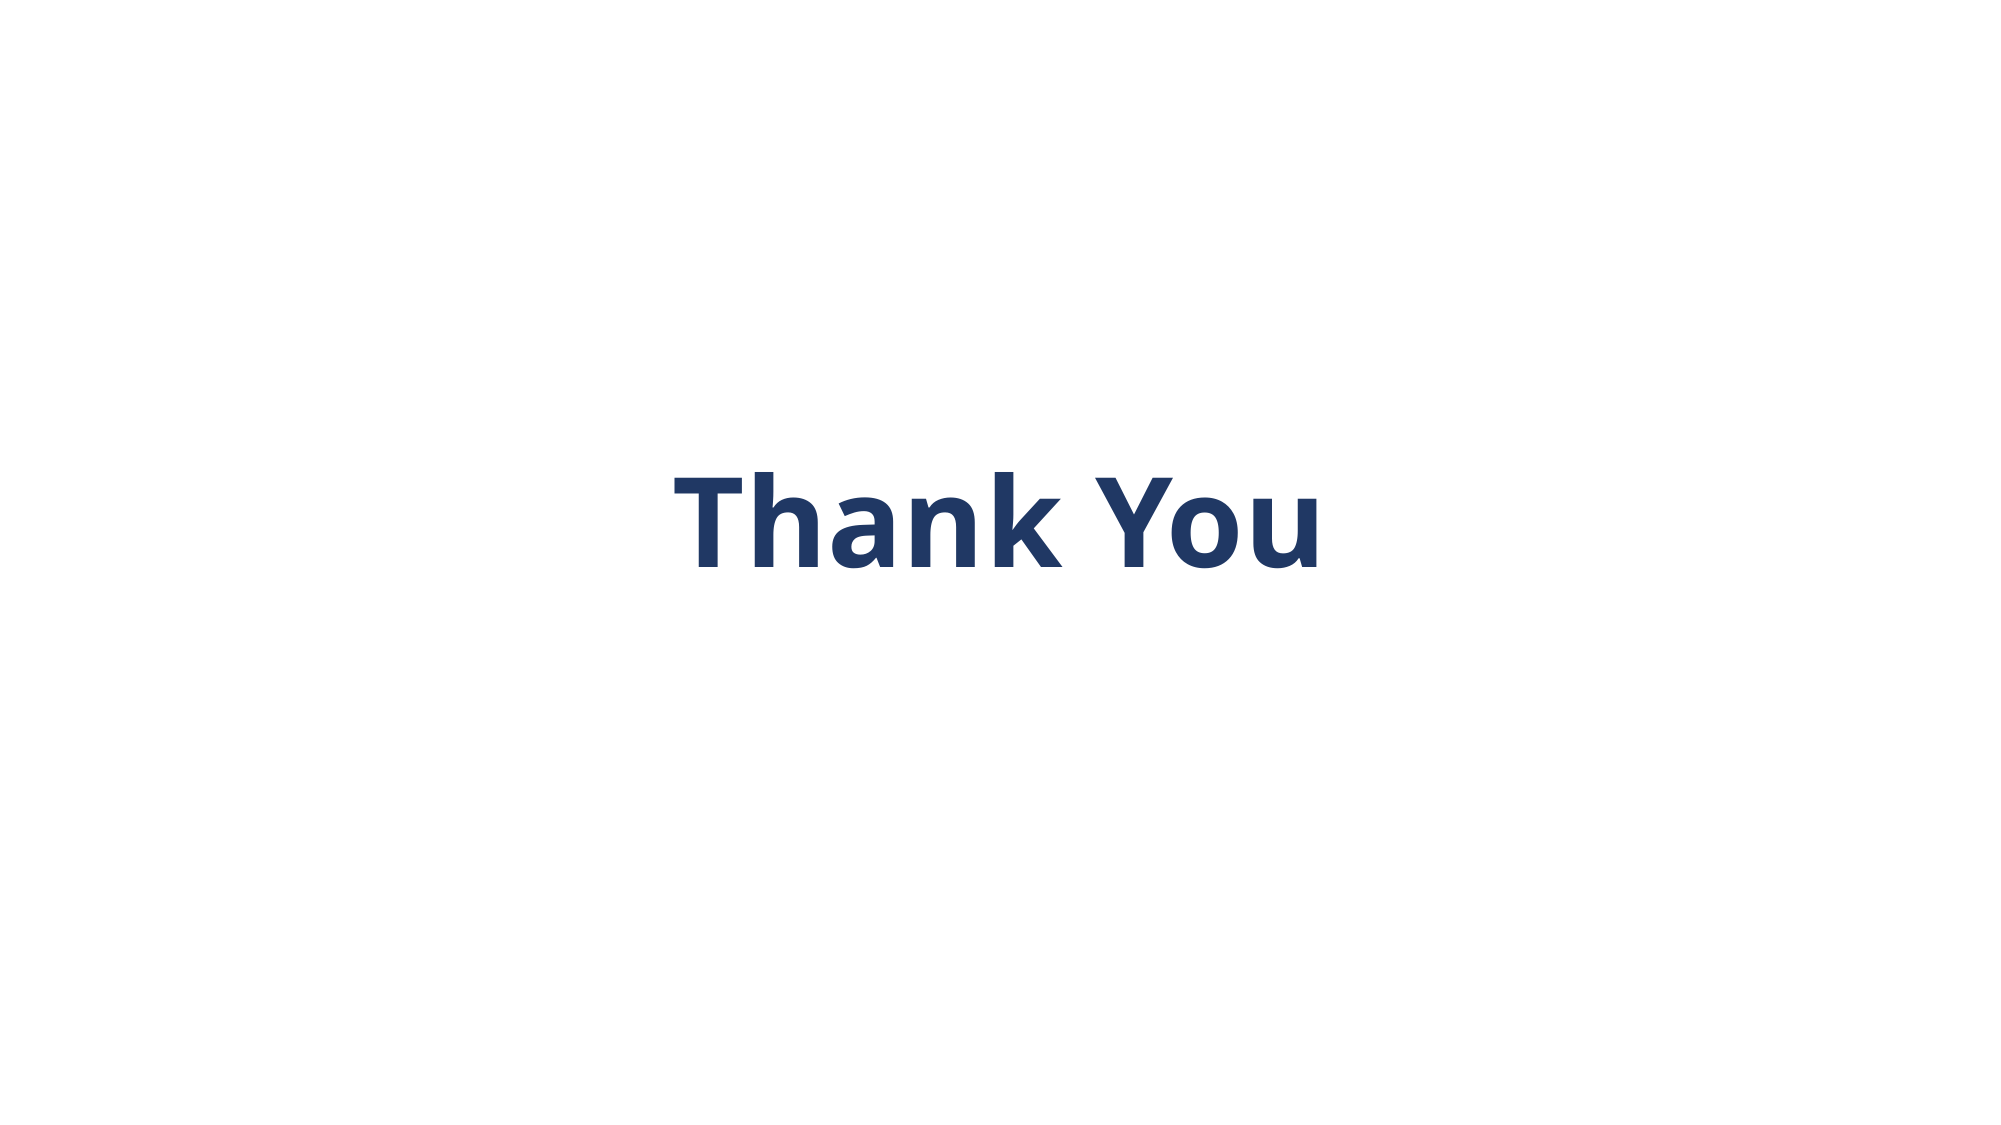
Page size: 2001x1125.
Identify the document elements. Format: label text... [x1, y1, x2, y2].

text_box Thank You [658, 435, 1342, 601]
